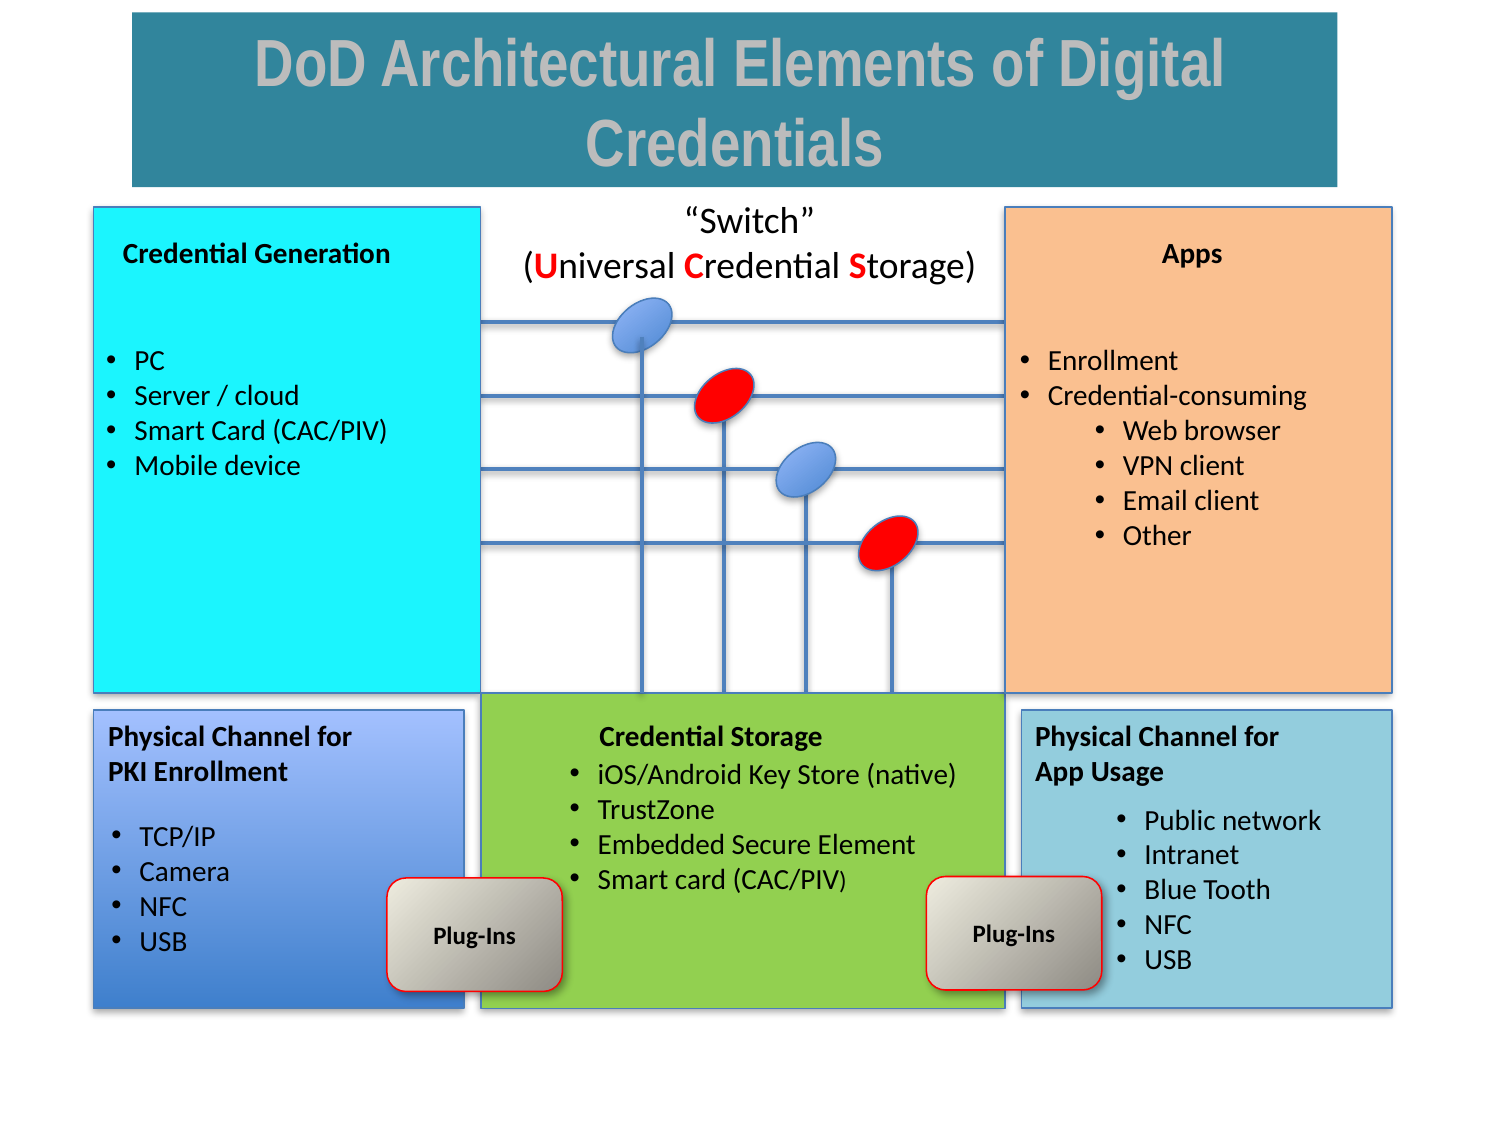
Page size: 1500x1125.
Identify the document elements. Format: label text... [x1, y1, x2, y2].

text_box DoD Architectural Elements of Digital Credentials [132, 12, 1338, 186]
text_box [91, 188, 1393, 1009]
